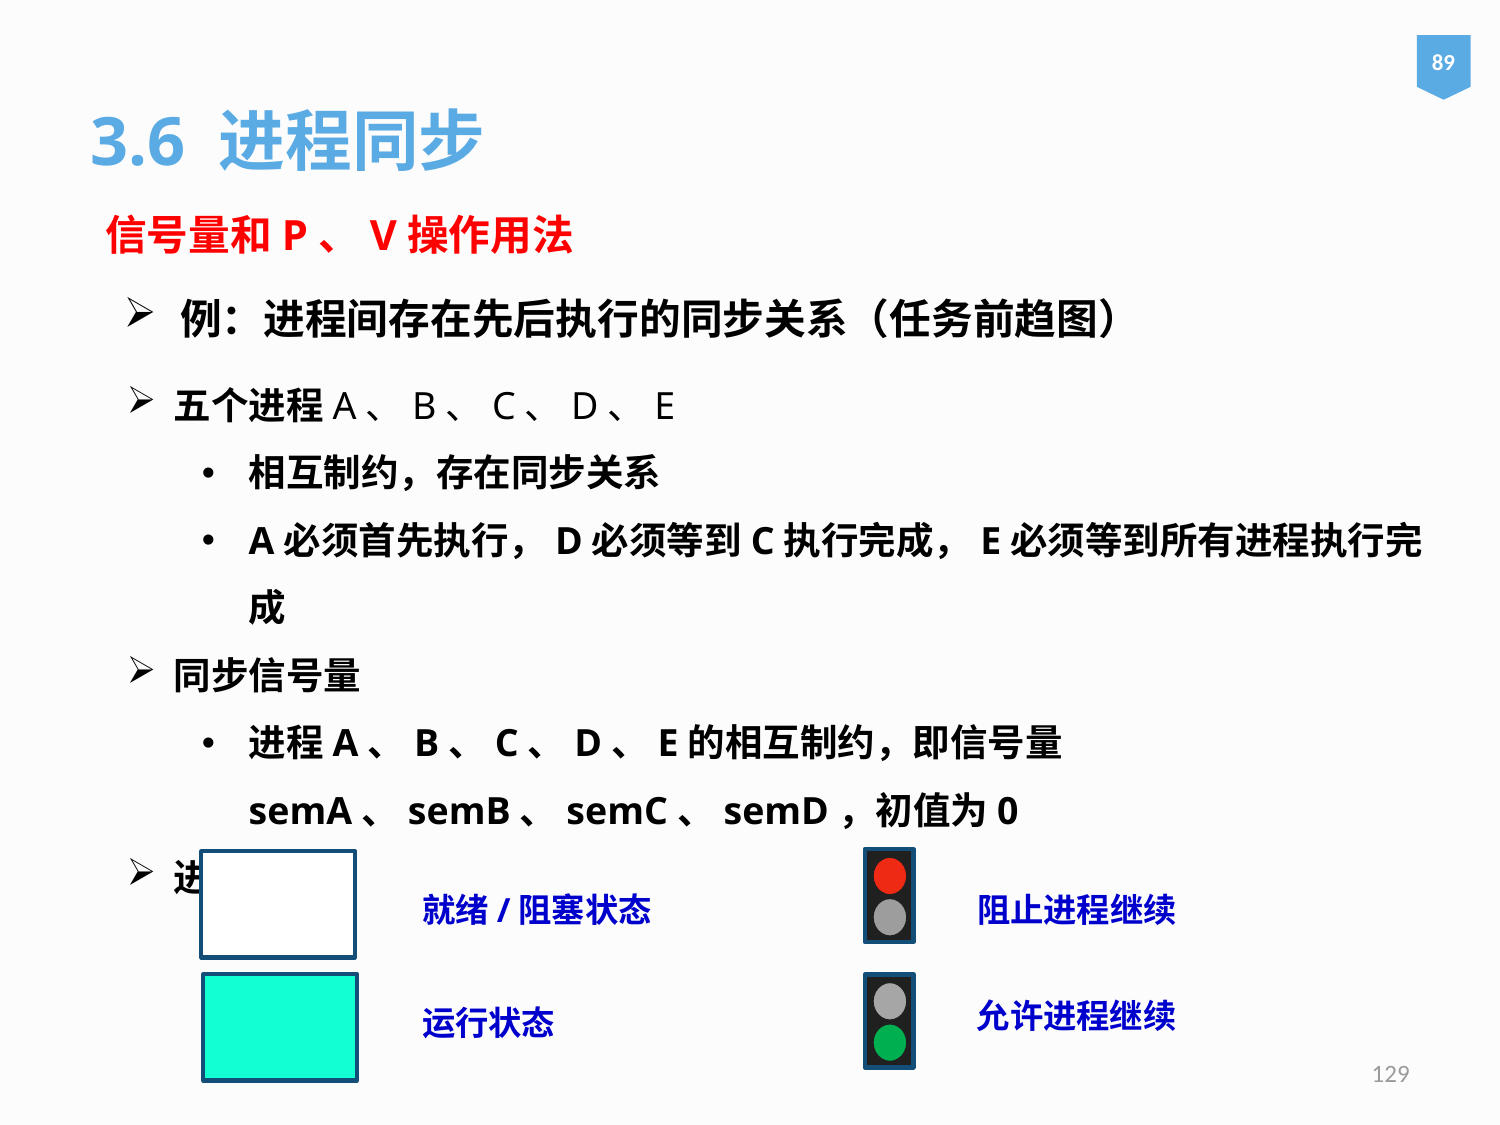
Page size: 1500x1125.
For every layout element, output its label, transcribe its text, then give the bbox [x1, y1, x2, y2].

text_box 信号量和P、V操作用法 [89, 176, 1402, 289]
text_box [199, 849, 357, 960]
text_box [864, 948, 1104, 1068]
text_box 89 [1414, 33, 1473, 102]
text_box 3.6 进程同步 [74, 45, 1425, 233]
text_box [201, 972, 359, 1083]
text_box 阻止进程继续 [1109, 862, 1255, 933]
text_box 运行状态 [407, 974, 668, 1046]
text_box 就绪/阻塞状态 [407, 862, 668, 933]
text_box 例：进程间存在先后执行的同步关系（任务前趋图） [108, 260, 1420, 373]
slide_number 129 [1074, 1042, 1425, 1103]
text_box 五个进程A、B、C、D、E 相互制约，存在同步关系 A必须首先执行，D必须等到C执行完成，E必须等到所有进程执行完成 同步信号量 进程A、B、C、D、E的相互制约，即信号量semA、semB、semC、semD，初值为0 进程示意 [112, 352, 1463, 907]
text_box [864, 823, 1104, 943]
text_box 允许进程继续 [1109, 967, 1255, 1039]
